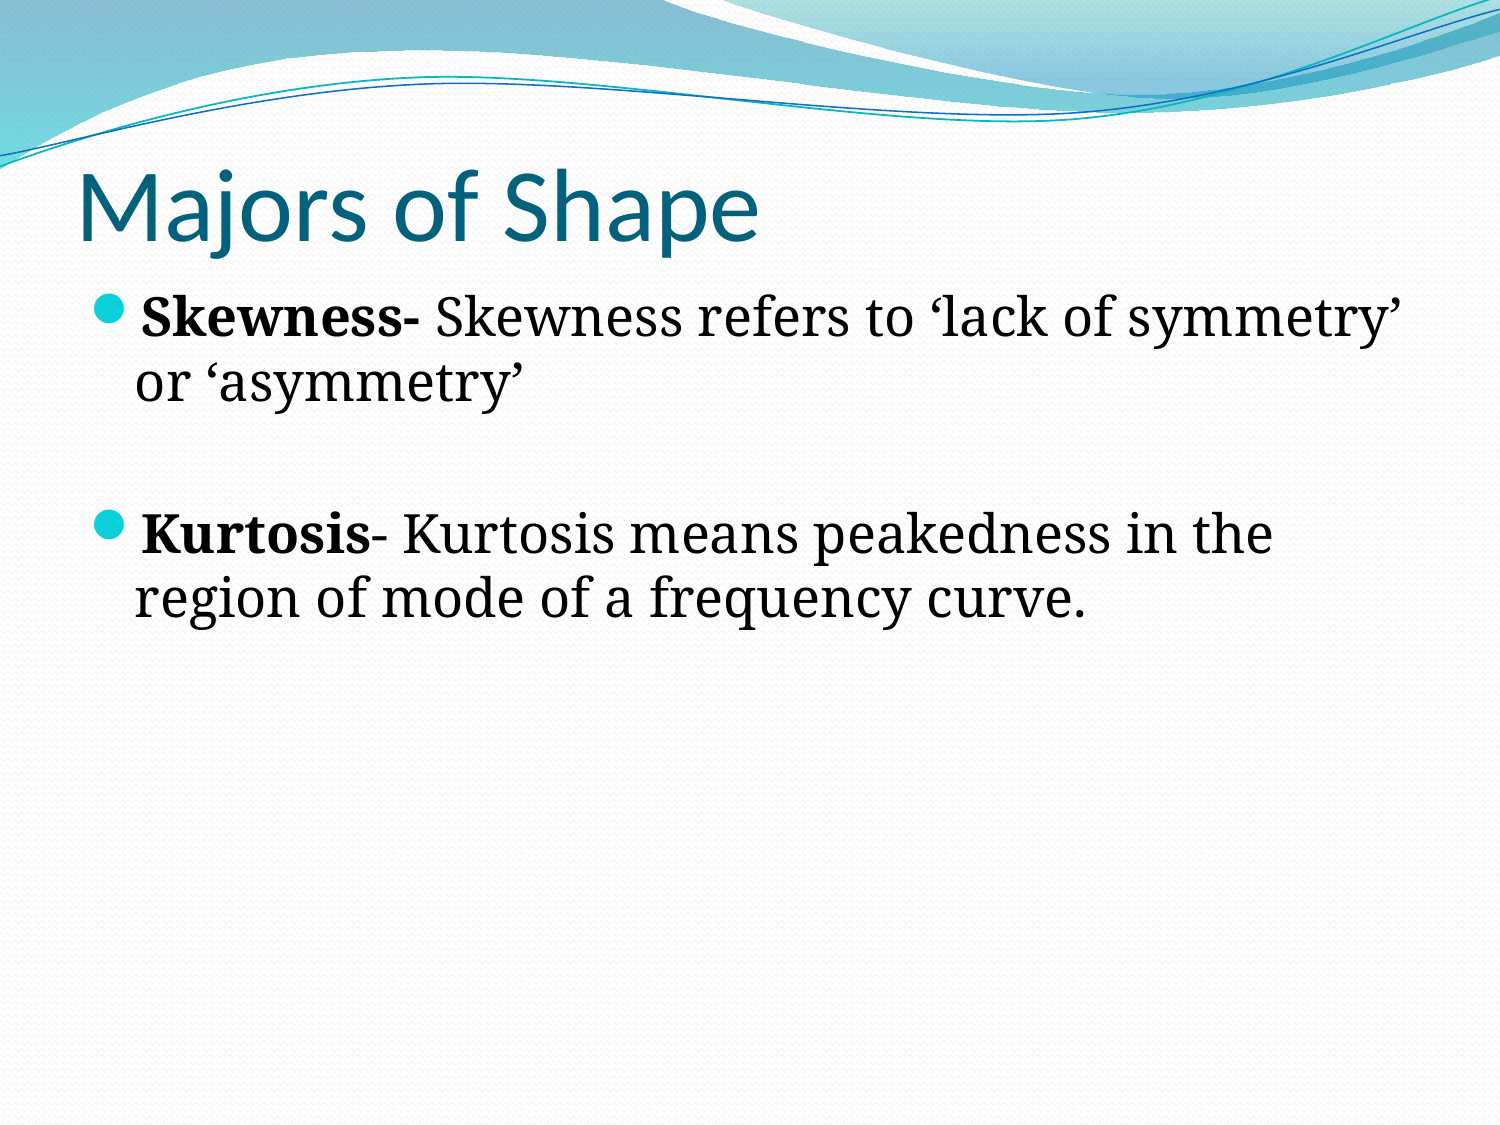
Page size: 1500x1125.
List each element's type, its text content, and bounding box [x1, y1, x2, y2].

list Skewness- Skewness refers to ‘lack of symmetry’ or ‘asymmetry’ Kurtosis- Kurtosis means peakedness in the region of mode of a frequency curve. [75, 275, 1425, 1038]
title Majors of Shape [75, 115, 1425, 263]
